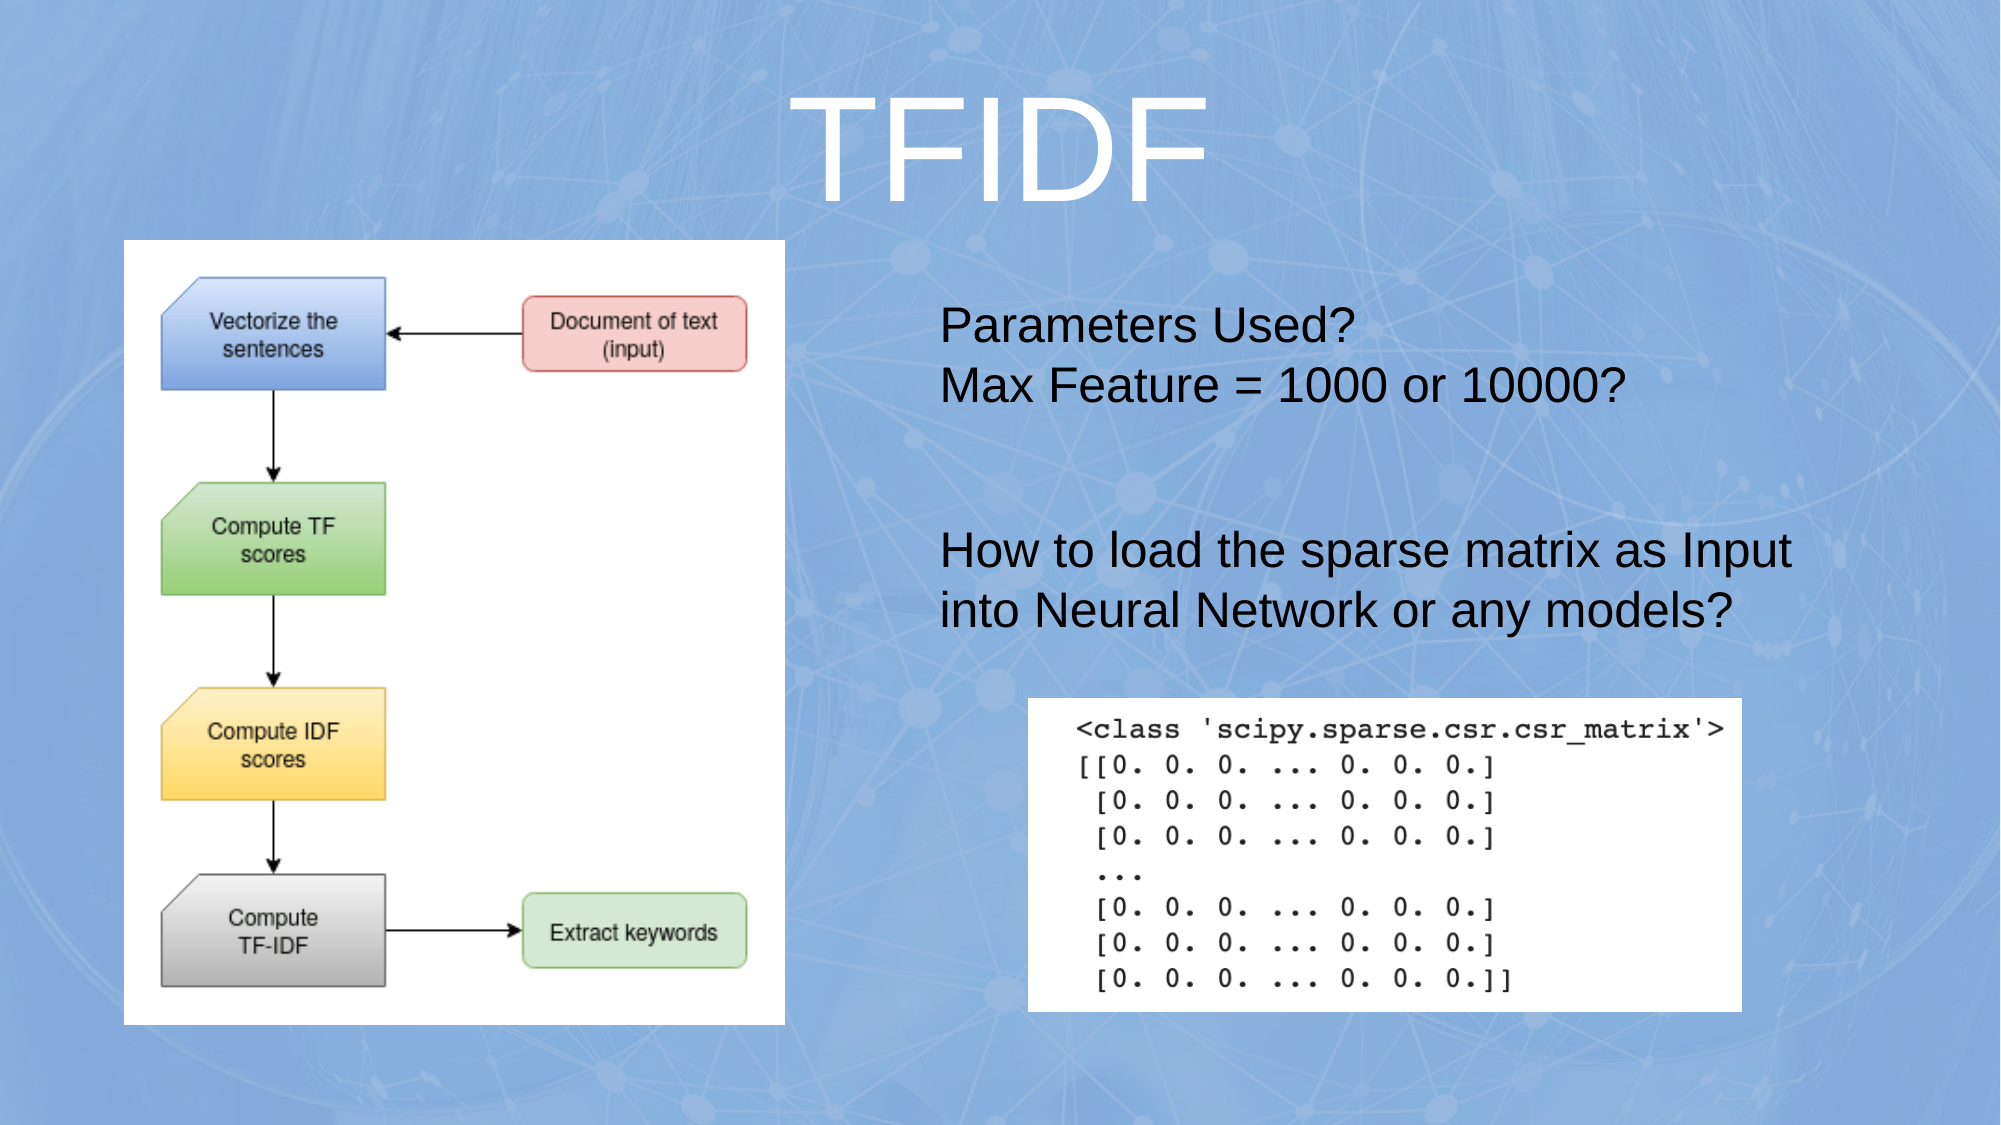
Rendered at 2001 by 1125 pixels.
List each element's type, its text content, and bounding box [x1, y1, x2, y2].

text_box Parameters Used? Max Feature = 1000 or 10000? [924, 285, 1685, 421]
picture [1028, 698, 1742, 1012]
picture [123, 240, 785, 1025]
text_box How to load the sparse matrix as Input into Neural Network or any models? [924, 509, 1846, 645]
text_box TFIDF [539, 44, 1461, 240]
